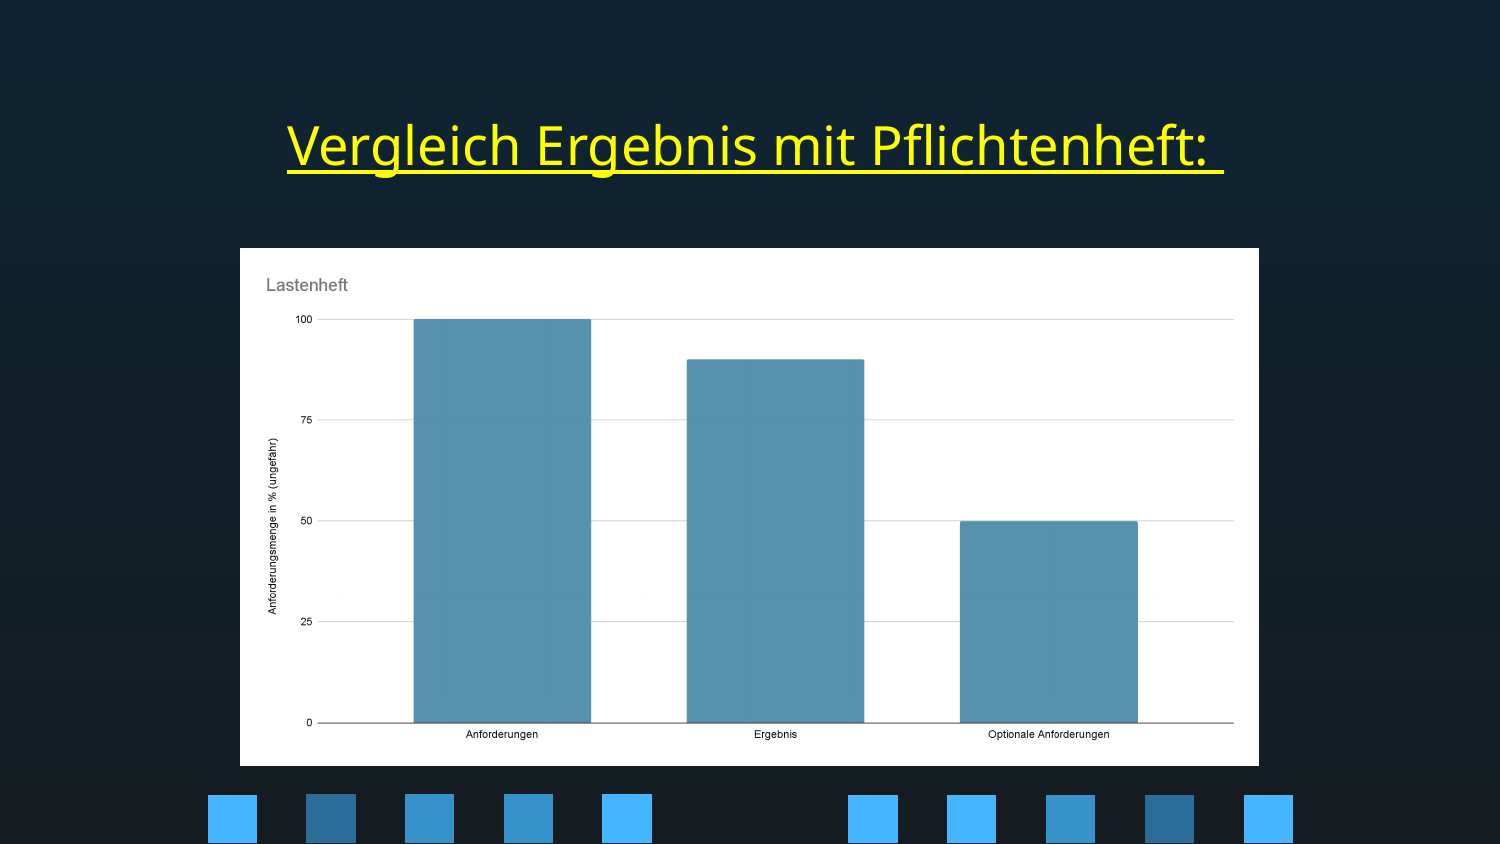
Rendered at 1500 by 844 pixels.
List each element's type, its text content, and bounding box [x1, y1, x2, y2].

picture [240, 248, 1260, 766]
title Vergleich Ergebnis mit Pflichtenheft: [52, 10, 1459, 278]
